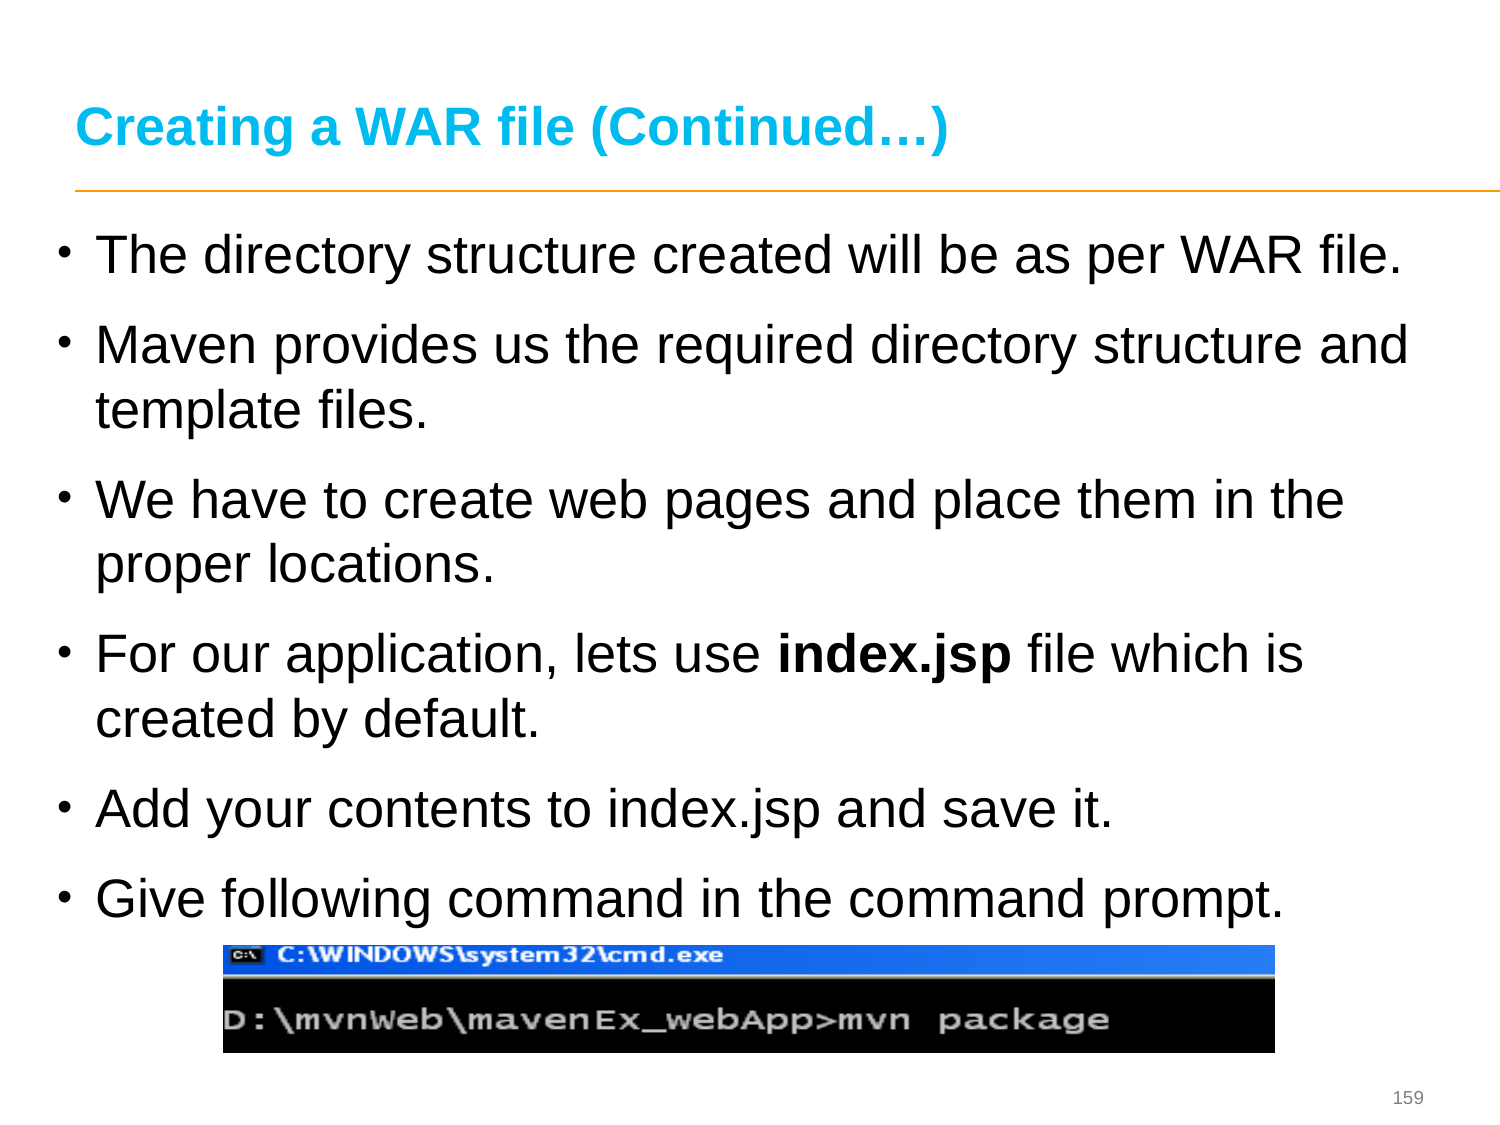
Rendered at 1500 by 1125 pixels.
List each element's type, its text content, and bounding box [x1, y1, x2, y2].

list The directory structure created will be as per WAR file. Maven provides us the required directory structure and template files. We have to create web pages and place them in the proper locations. For our application, lets use index.jsp file which is created by default. Add your contents to index.jsp and save it. Give following command in the command prompt. [57, 219, 1445, 1094]
picture [223, 944, 1275, 1054]
title Creating a WAR file (Continued…) [75, 27, 1422, 157]
